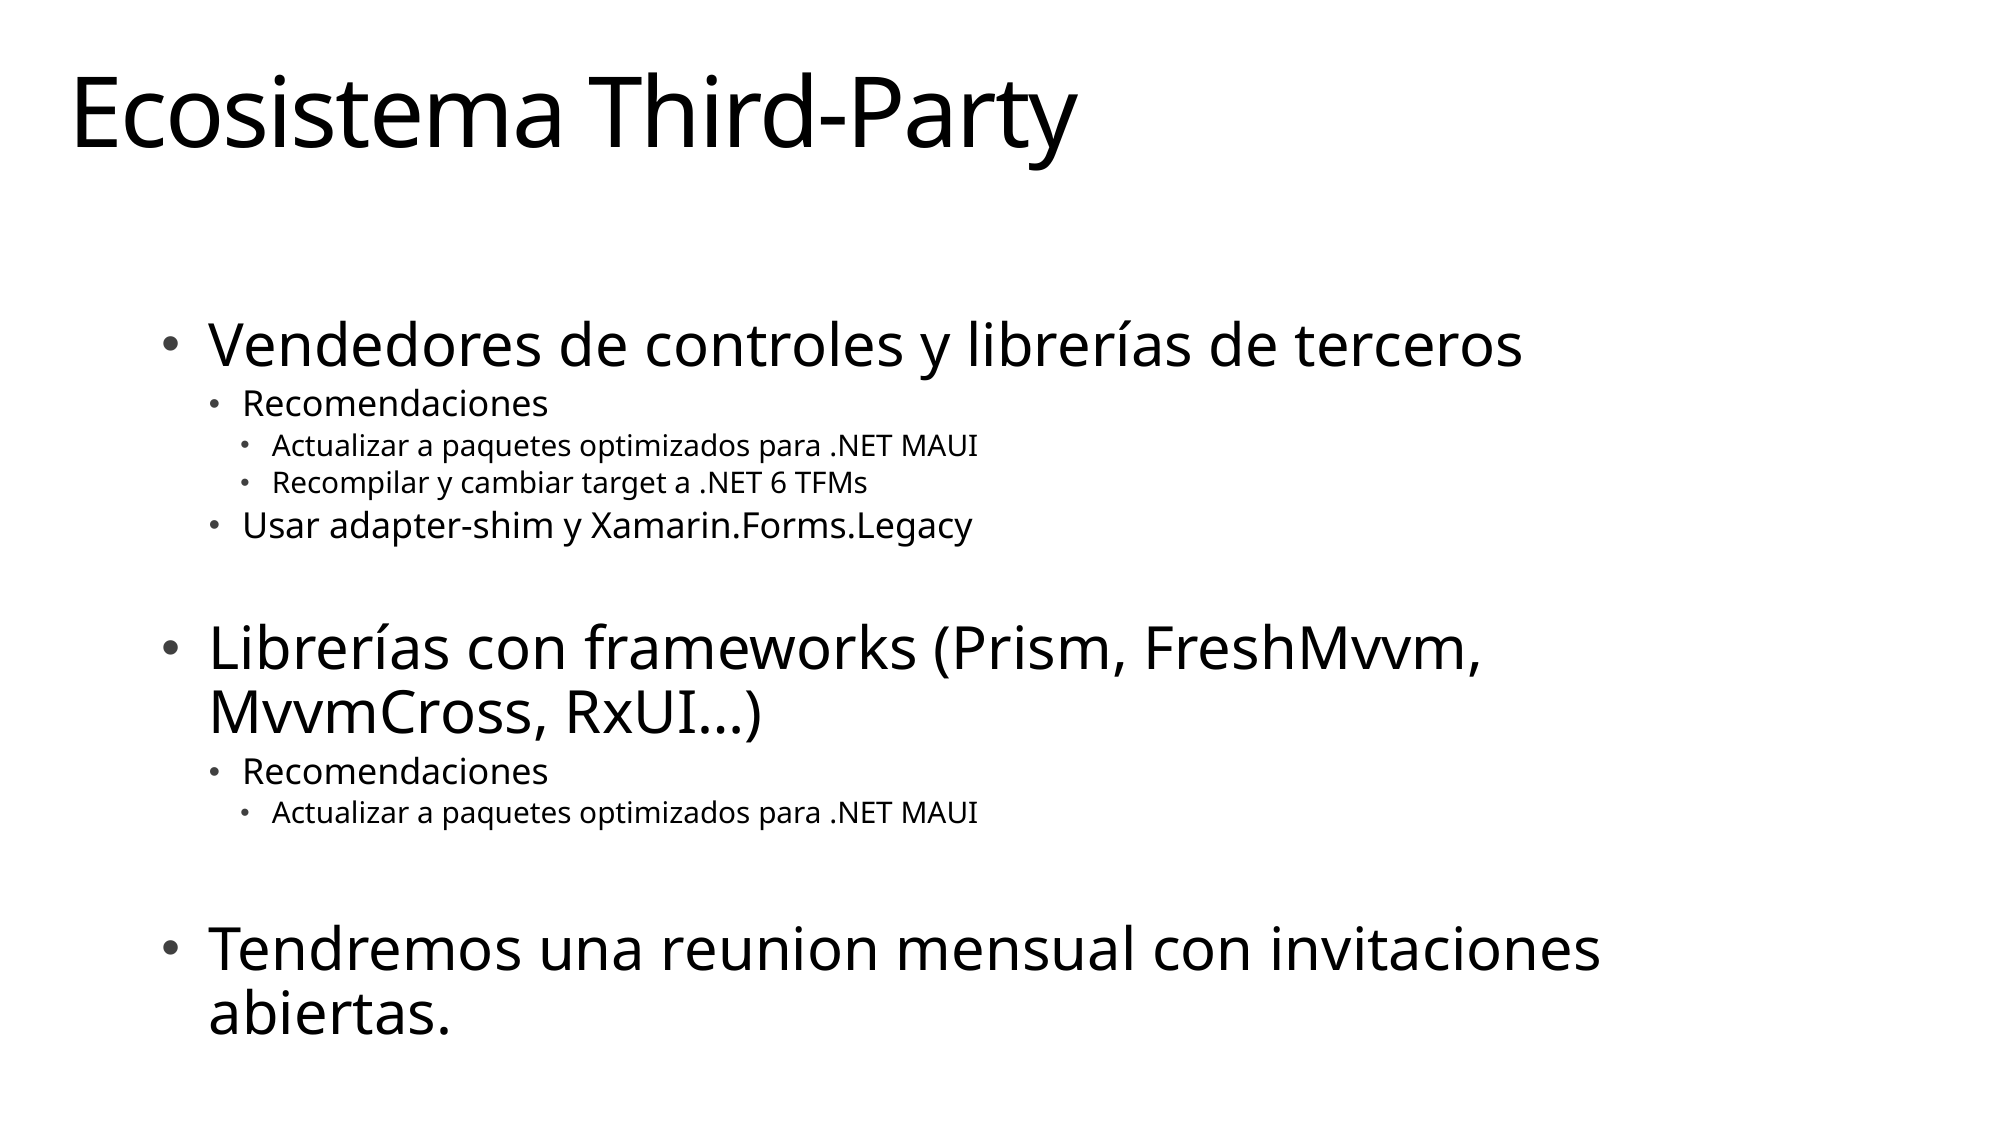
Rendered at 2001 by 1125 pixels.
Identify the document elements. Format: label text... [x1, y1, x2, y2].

title Ecosistema Third-Party [44, 47, 1957, 196]
list Vendedores de controles y librerías de terceros Recomendaciones Actualizar a paquetes optimizados para .NET MAUI Recompilar y cambiar target a .NET 6 TFMs Usar adapter-shim y Xamarin.Forms.Legacy Librerías con frameworks (Prism, FreshMvvm, MvvmCross, RxUI…) Recomendaciones Actualizar a paquetes optimizados para .NET MAUI Tendremos una reunion mensual con invitaciones abiertas. [137, 299, 1863, 1073]
